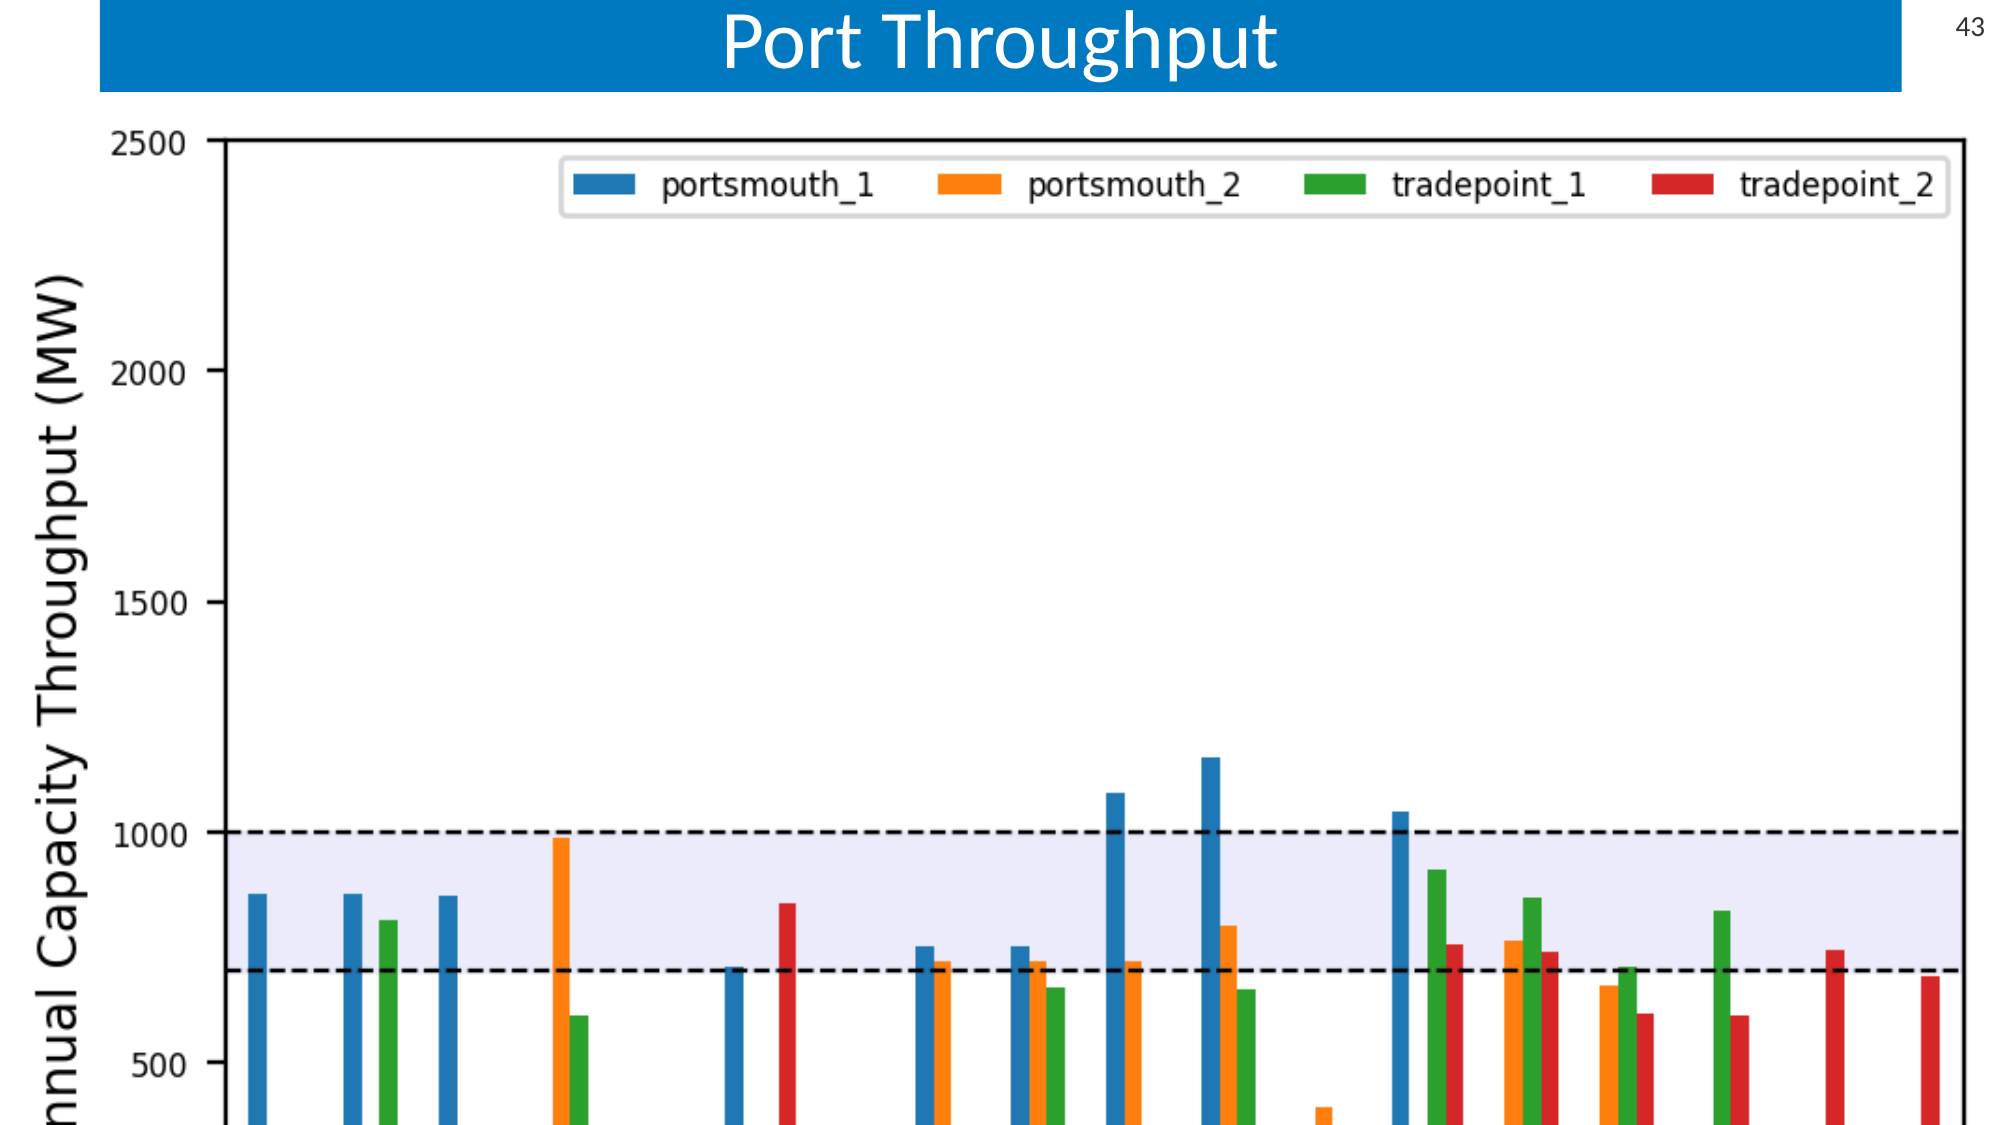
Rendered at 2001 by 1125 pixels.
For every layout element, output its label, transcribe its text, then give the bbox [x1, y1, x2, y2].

picture [0, 92, 2000, 1125]
title Port Throughput [99, 0, 1902, 91]
